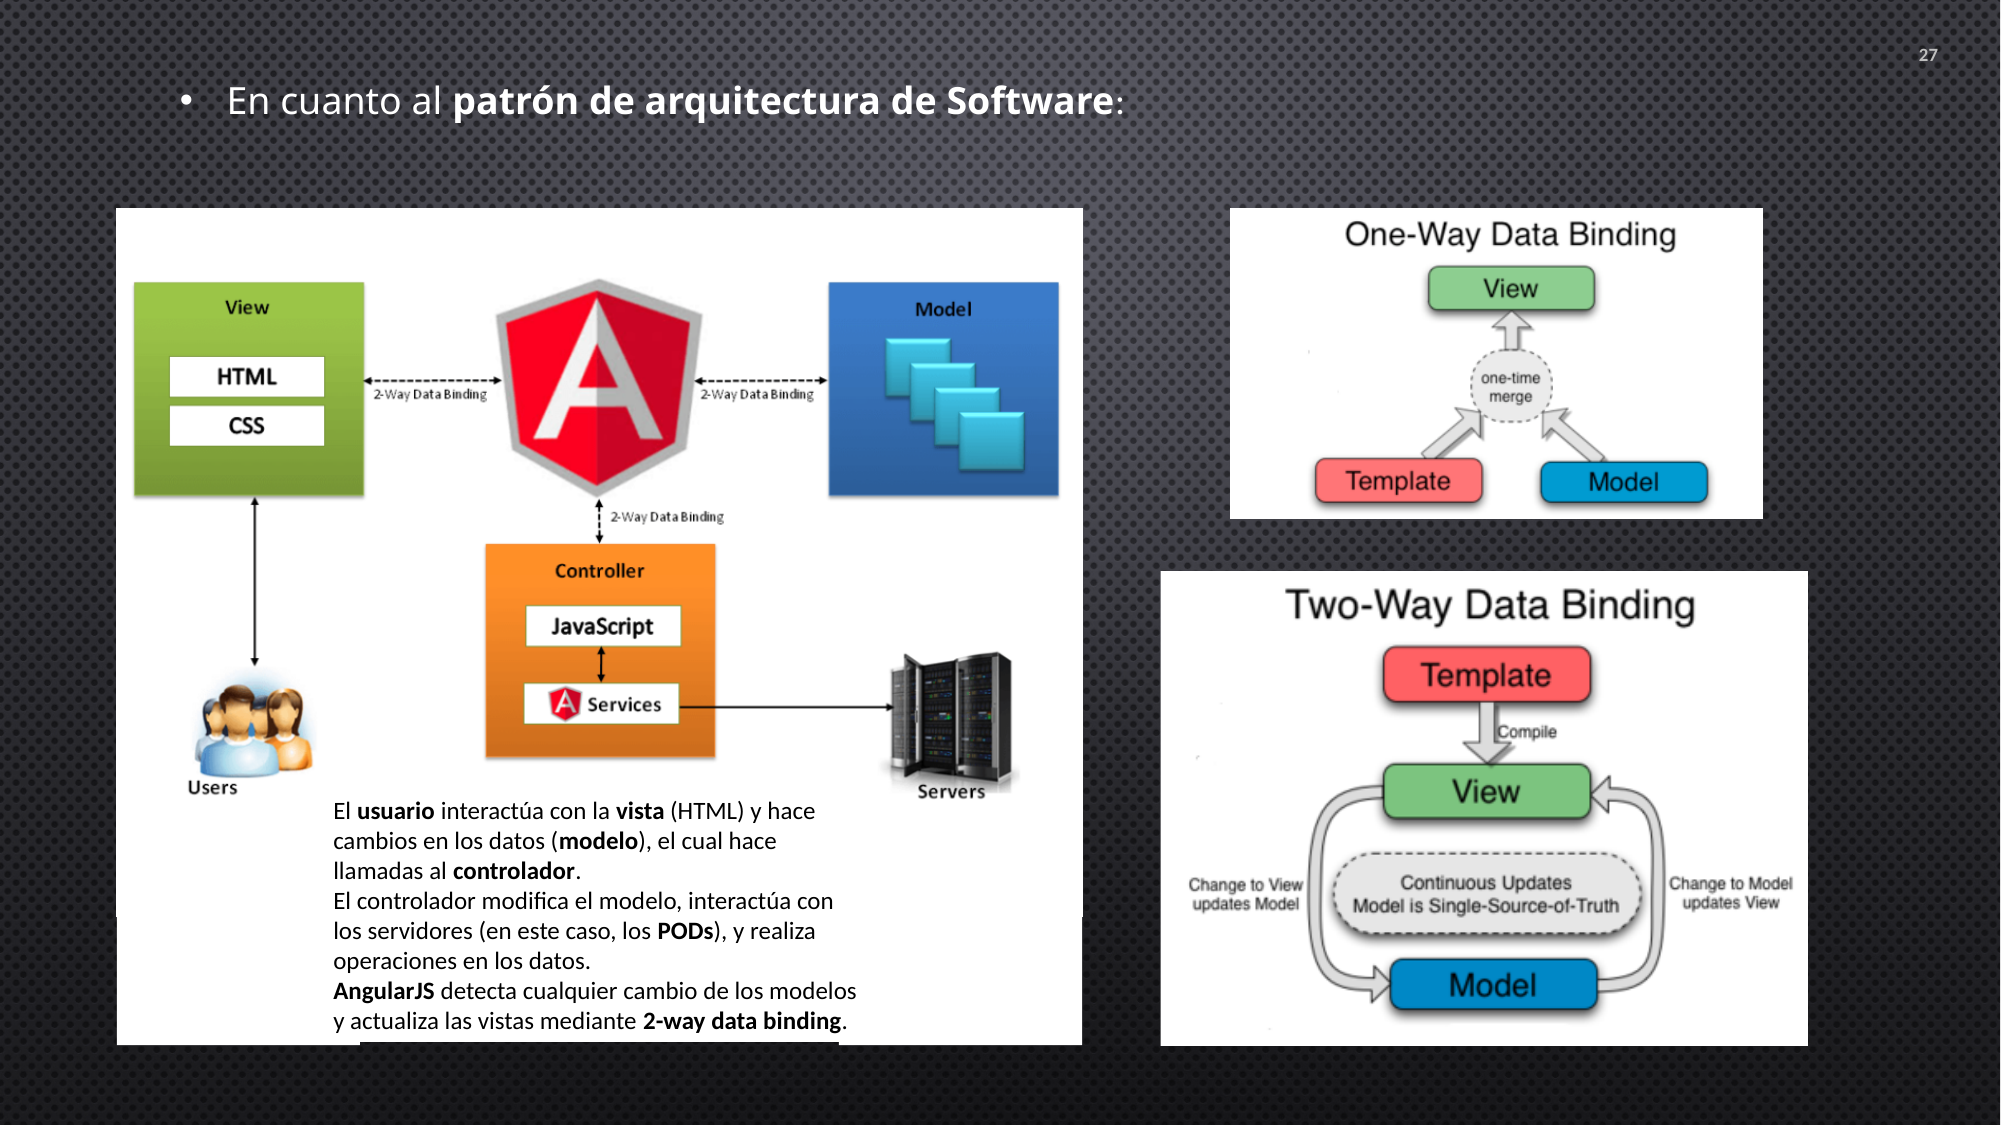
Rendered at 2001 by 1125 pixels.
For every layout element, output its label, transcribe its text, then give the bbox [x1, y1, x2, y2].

picture [1230, 208, 1763, 520]
slide_number 27 [1862, 24, 1953, 85]
text_box En cuanto al patrón de arquitectura de Software: [165, 70, 1140, 130]
text_box [837, 873, 1084, 1047]
text_box [115, 873, 361, 1047]
picture [1160, 571, 1809, 1046]
picture [116, 208, 1083, 917]
text_box El usuario interactúa con la vista (HTML) y hace cambios en los datos (modelo), el cual hace llamadas al controlador. El controlador modifica el modelo, interactúa con los servidores (en este caso, los PODs), y realiza operaciones en los datos. AngularJS detecta cualquier cambio de los modelos y actualiza las vistas mediante 2-way data binding. [318, 917, 881, 1042]
